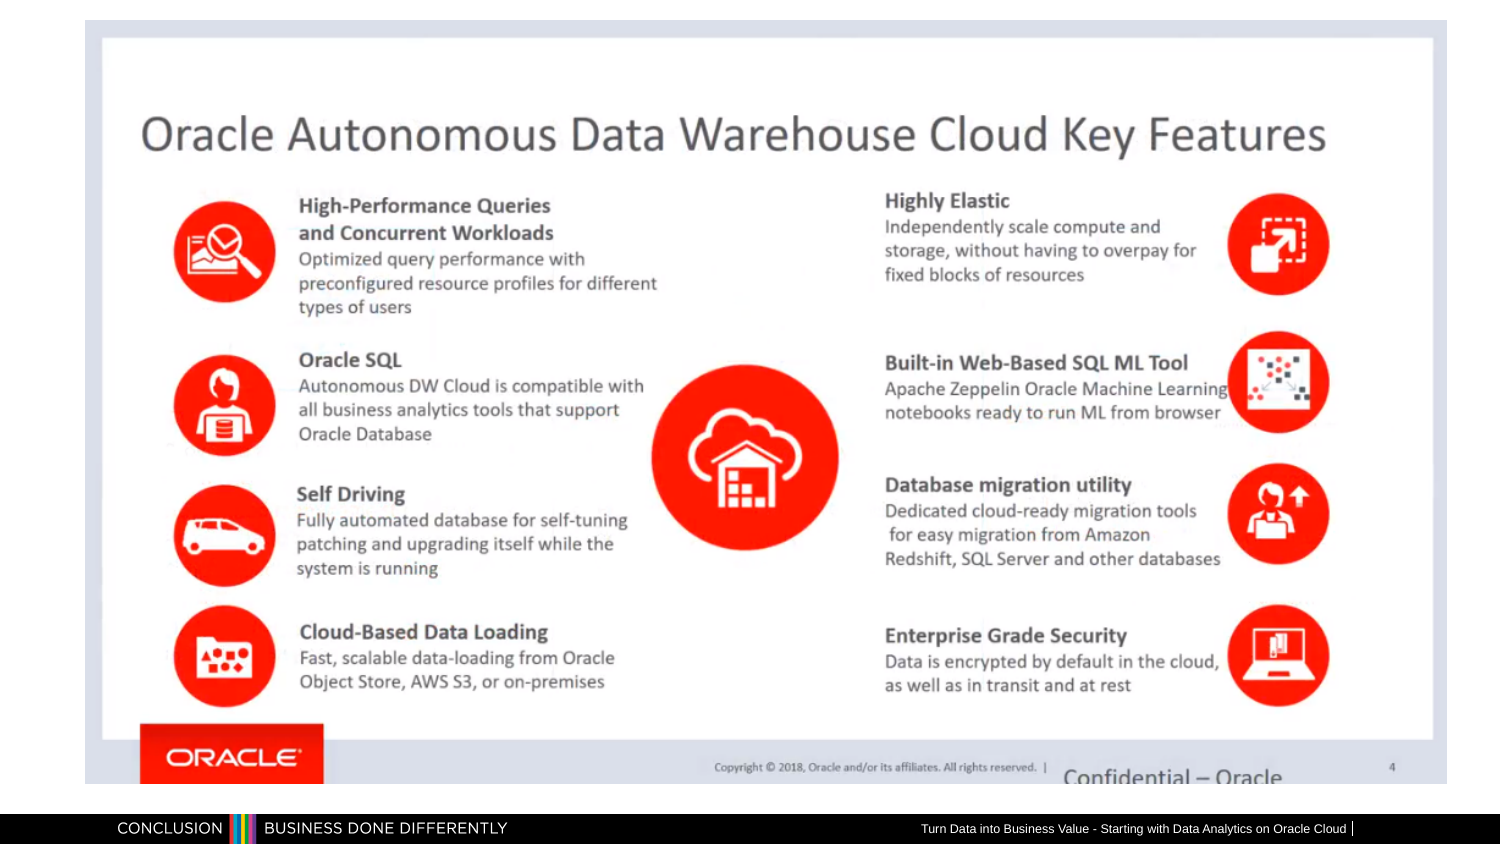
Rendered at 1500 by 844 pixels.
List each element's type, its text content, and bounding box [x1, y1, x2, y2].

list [85, 20, 1447, 784]
footer Turn Data into Business Value - Starting with Data Analytics on Oracle Cloud [814, 820, 1347, 839]
picture [0, 814, 236, 844]
picture [239, 814, 1500, 844]
